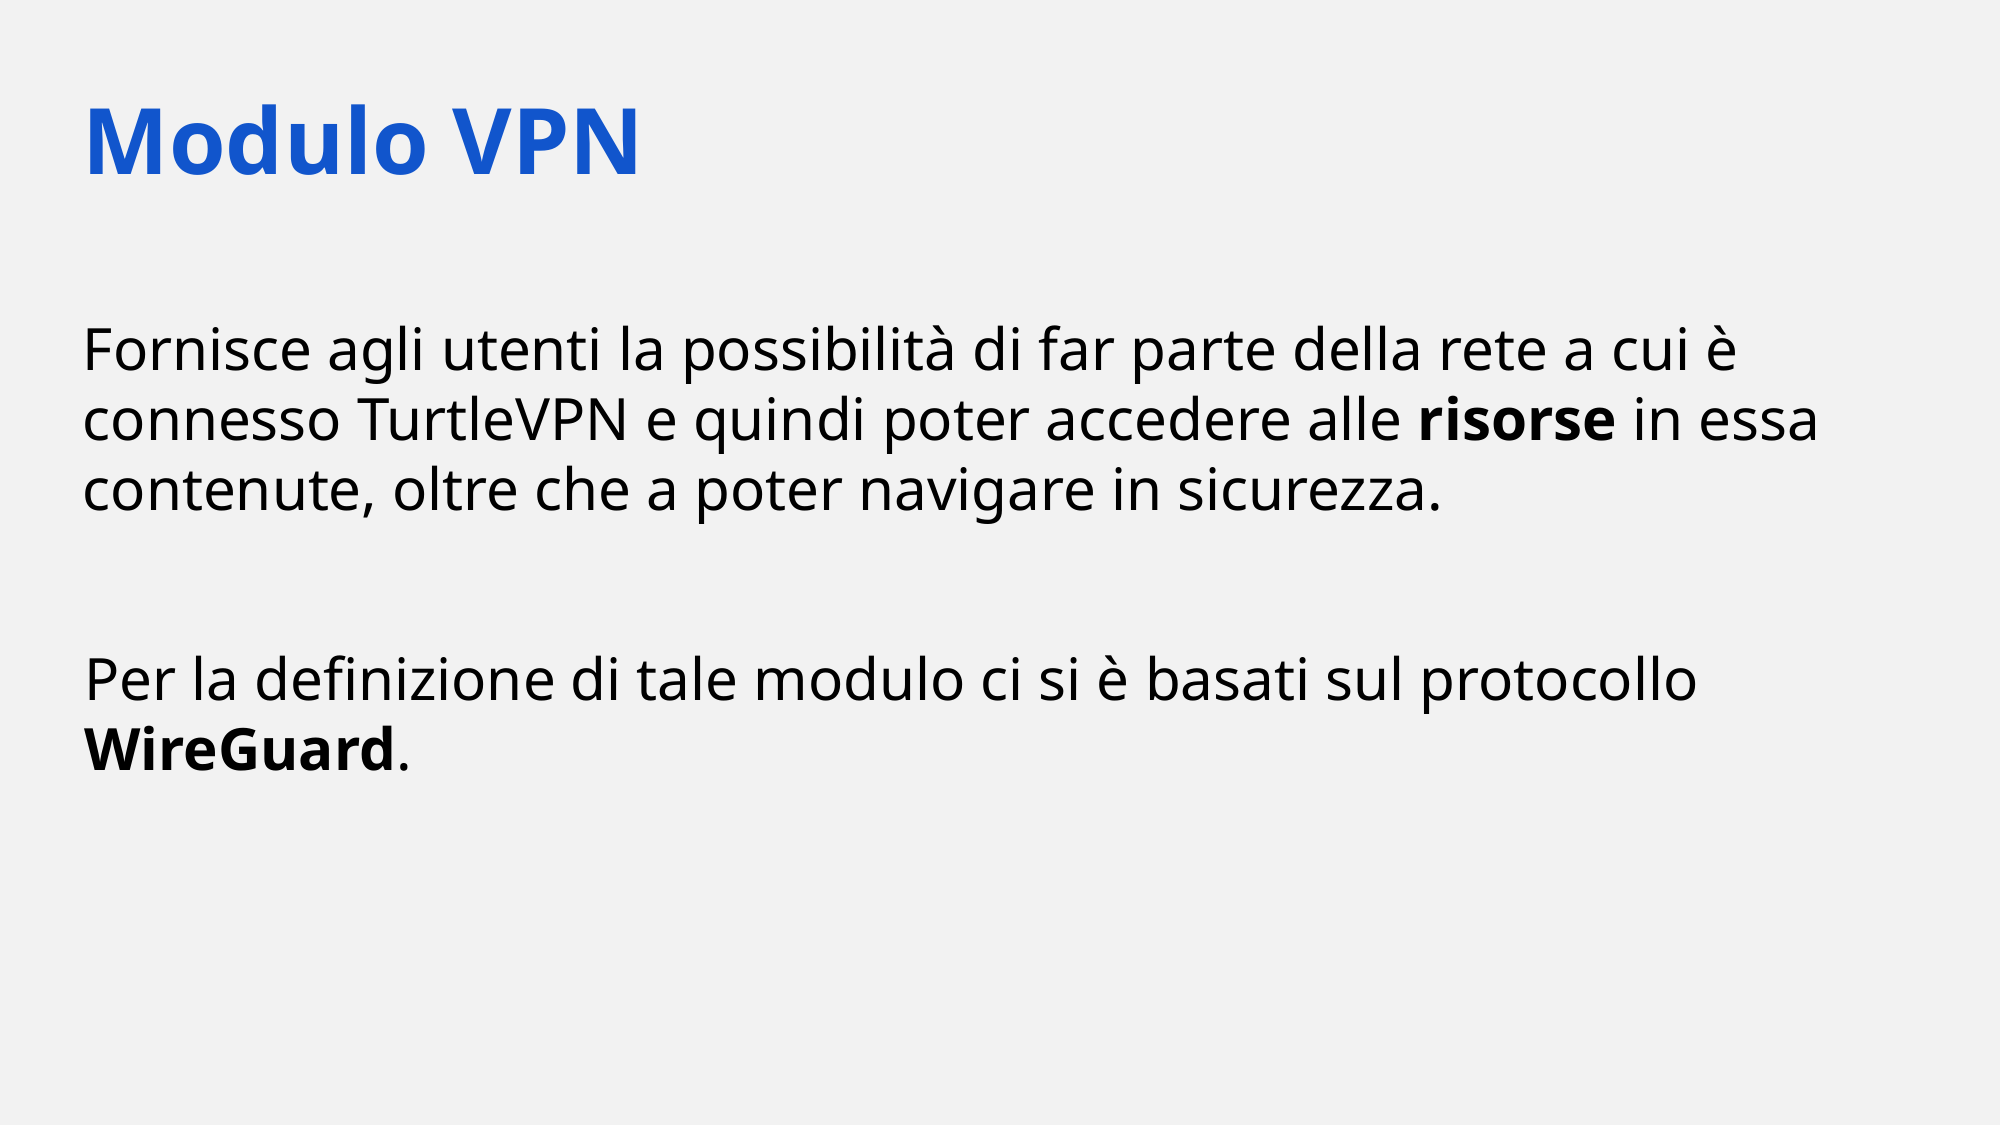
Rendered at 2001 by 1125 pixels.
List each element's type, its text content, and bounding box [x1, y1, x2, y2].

text_box Modulo VPN [0, 63, 1544, 214]
text_box Fornisce agli utenti la possibilità di far parte della rete a cui è connesso TurtleVPN e quindi poter accedere alle risorse in essa contenute, oltre che a poter navigare in sicurezza. [0, 291, 1954, 542]
text_box Per la definizione di tale modulo ci si è basati sul protocollo WireGuard. [1, 622, 1956, 803]
